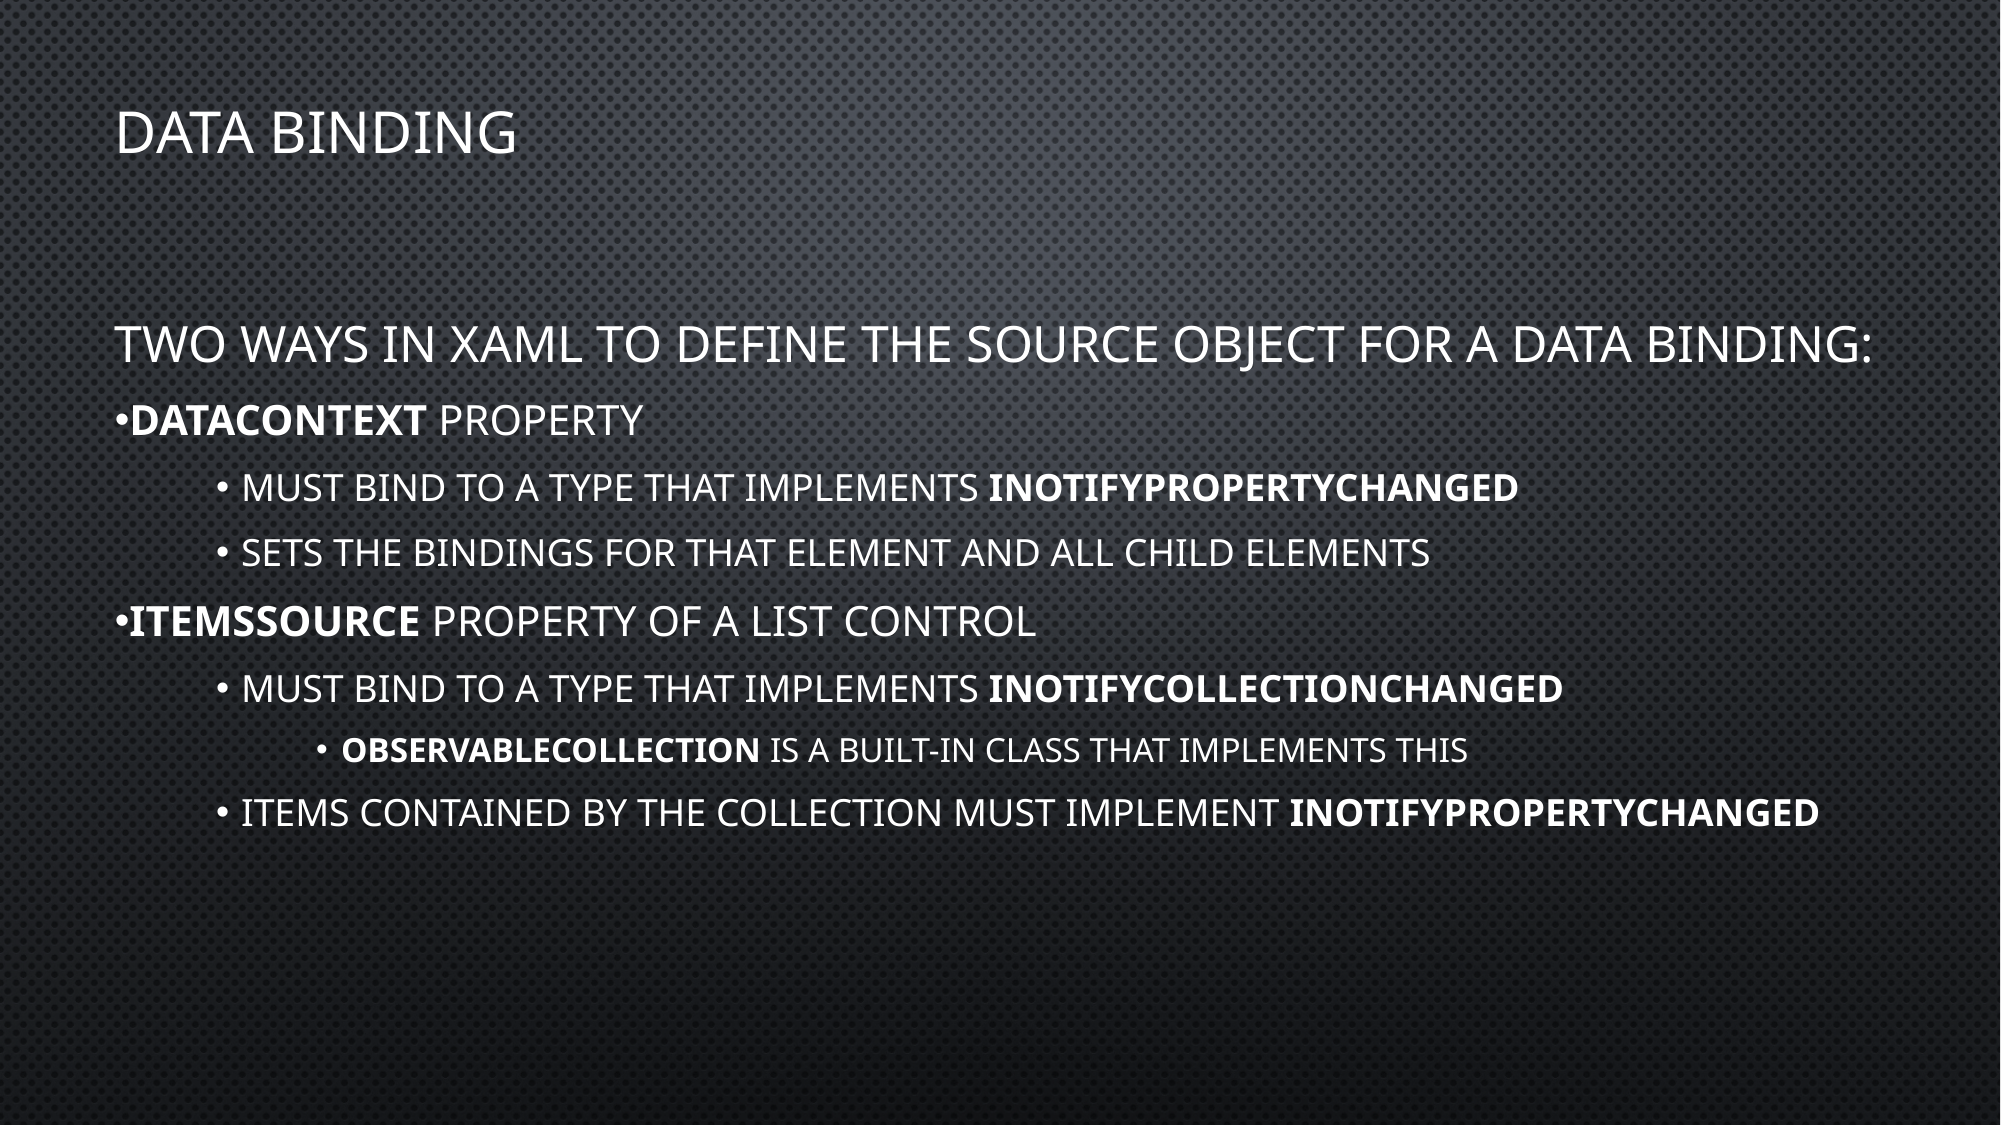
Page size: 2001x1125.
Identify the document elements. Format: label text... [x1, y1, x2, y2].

title Data Binding [99, 87, 1900, 173]
list Two ways in XAML to define the source object for a data binding: DataContext property Must bind to a type that implements INotifyPropertyChanged Sets the bindings for that element and all child elements ItemsSource property of a List control Must bind to a type that implements INotifyCollectionChanged ObservableCollection is a built-in class that implements this Items contained by the collection must implement INotifyPropertyChanged [99, 239, 1900, 908]
